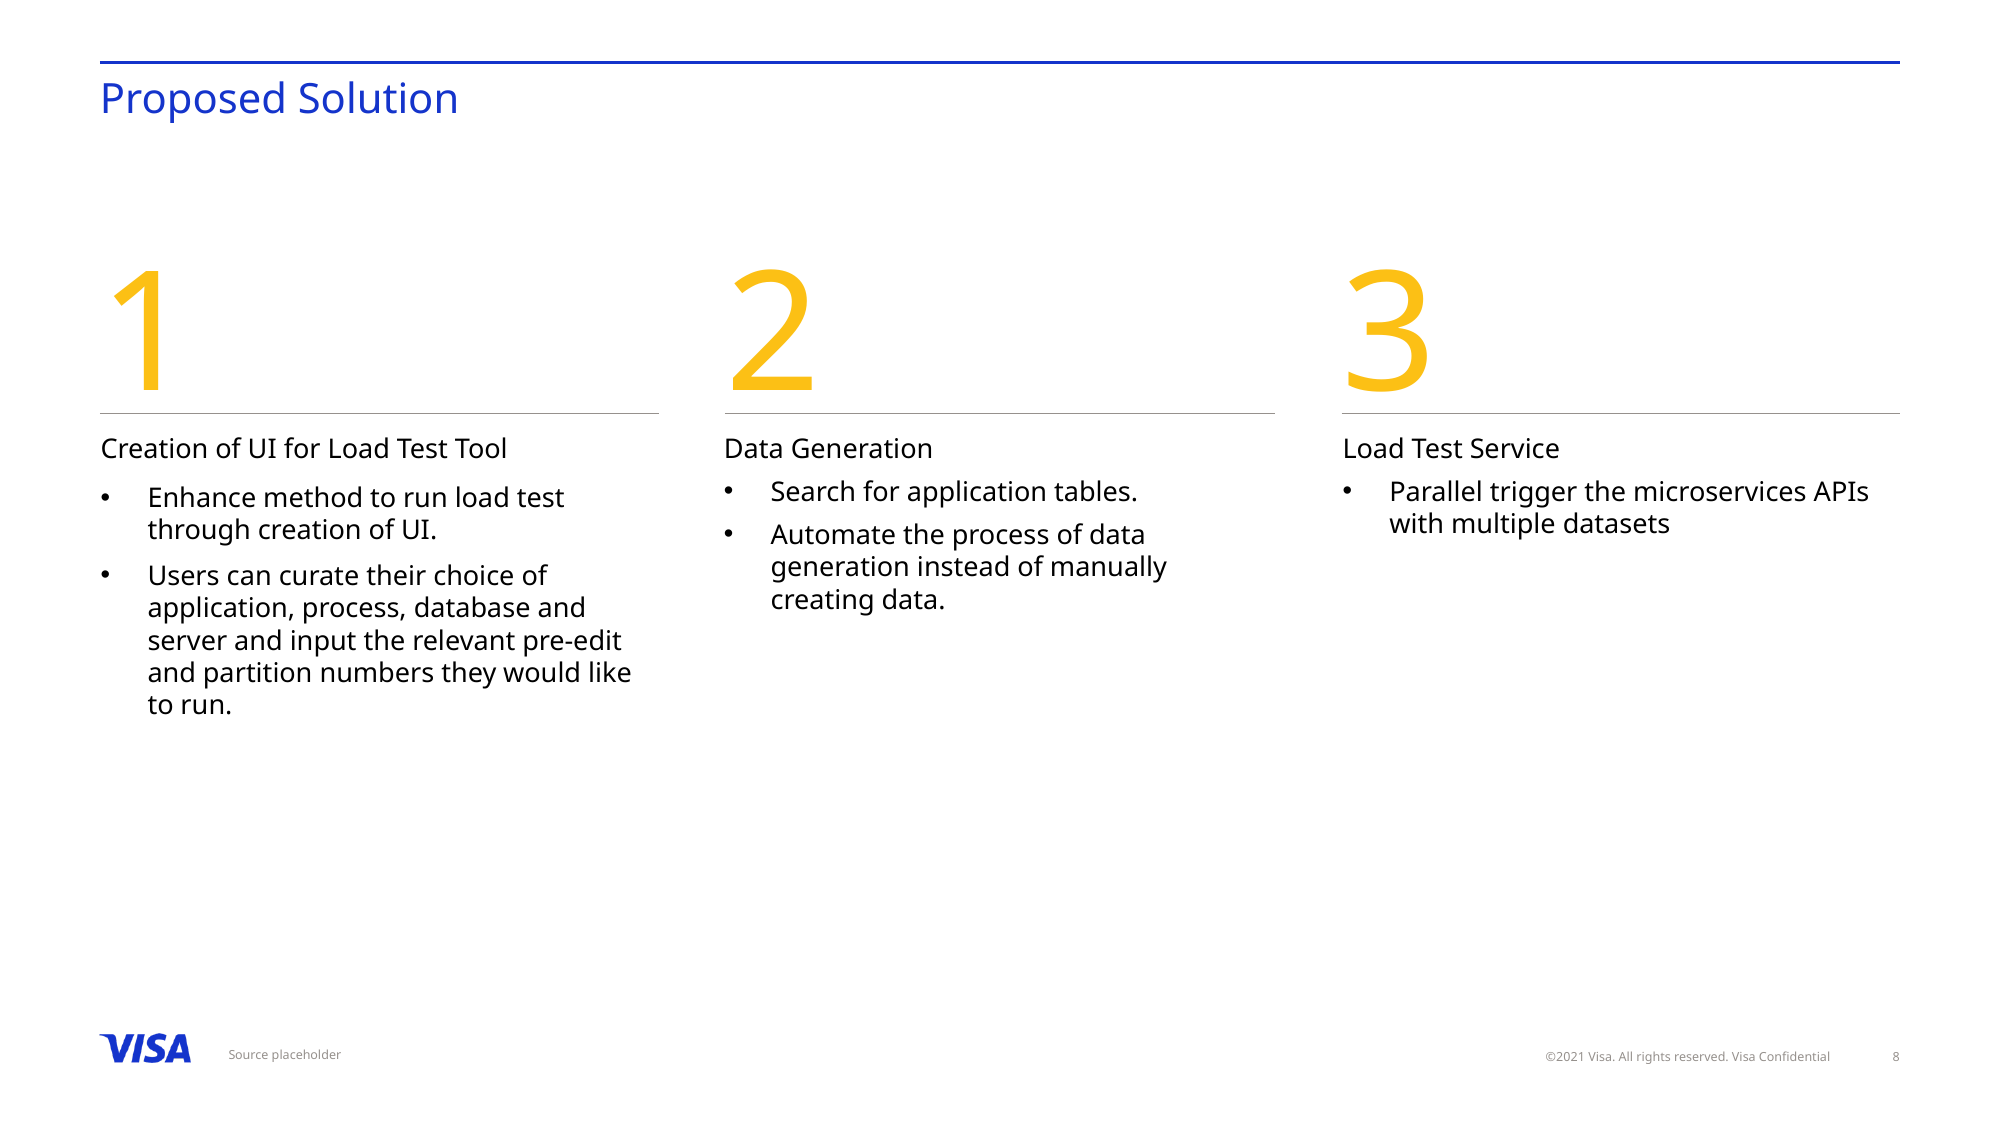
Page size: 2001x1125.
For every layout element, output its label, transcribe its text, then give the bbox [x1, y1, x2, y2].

list Data Generation Search for application tables. Automate the process of data generation instead of manually creating data. [723, 431, 1274, 1019]
picture [99, 1033, 191, 1063]
title Proposed Solution [99, 77, 1900, 117]
list 3 [1341, 257, 1900, 402]
list Source placeholder [228, 1018, 1273, 1063]
list 1 [99, 257, 657, 402]
list Creation of UI for Load Test Tool Enhance method to run load test through creation of UI. Users can curate their choice of application, process, database and server and input the relevant pre-edit and partition numbers they would like to run. [100, 431, 659, 1019]
list 2 [725, 257, 1275, 402]
list Load Test Service Parallel trigger the microservices APIs with multiple datasets [1342, 431, 1901, 1019]
